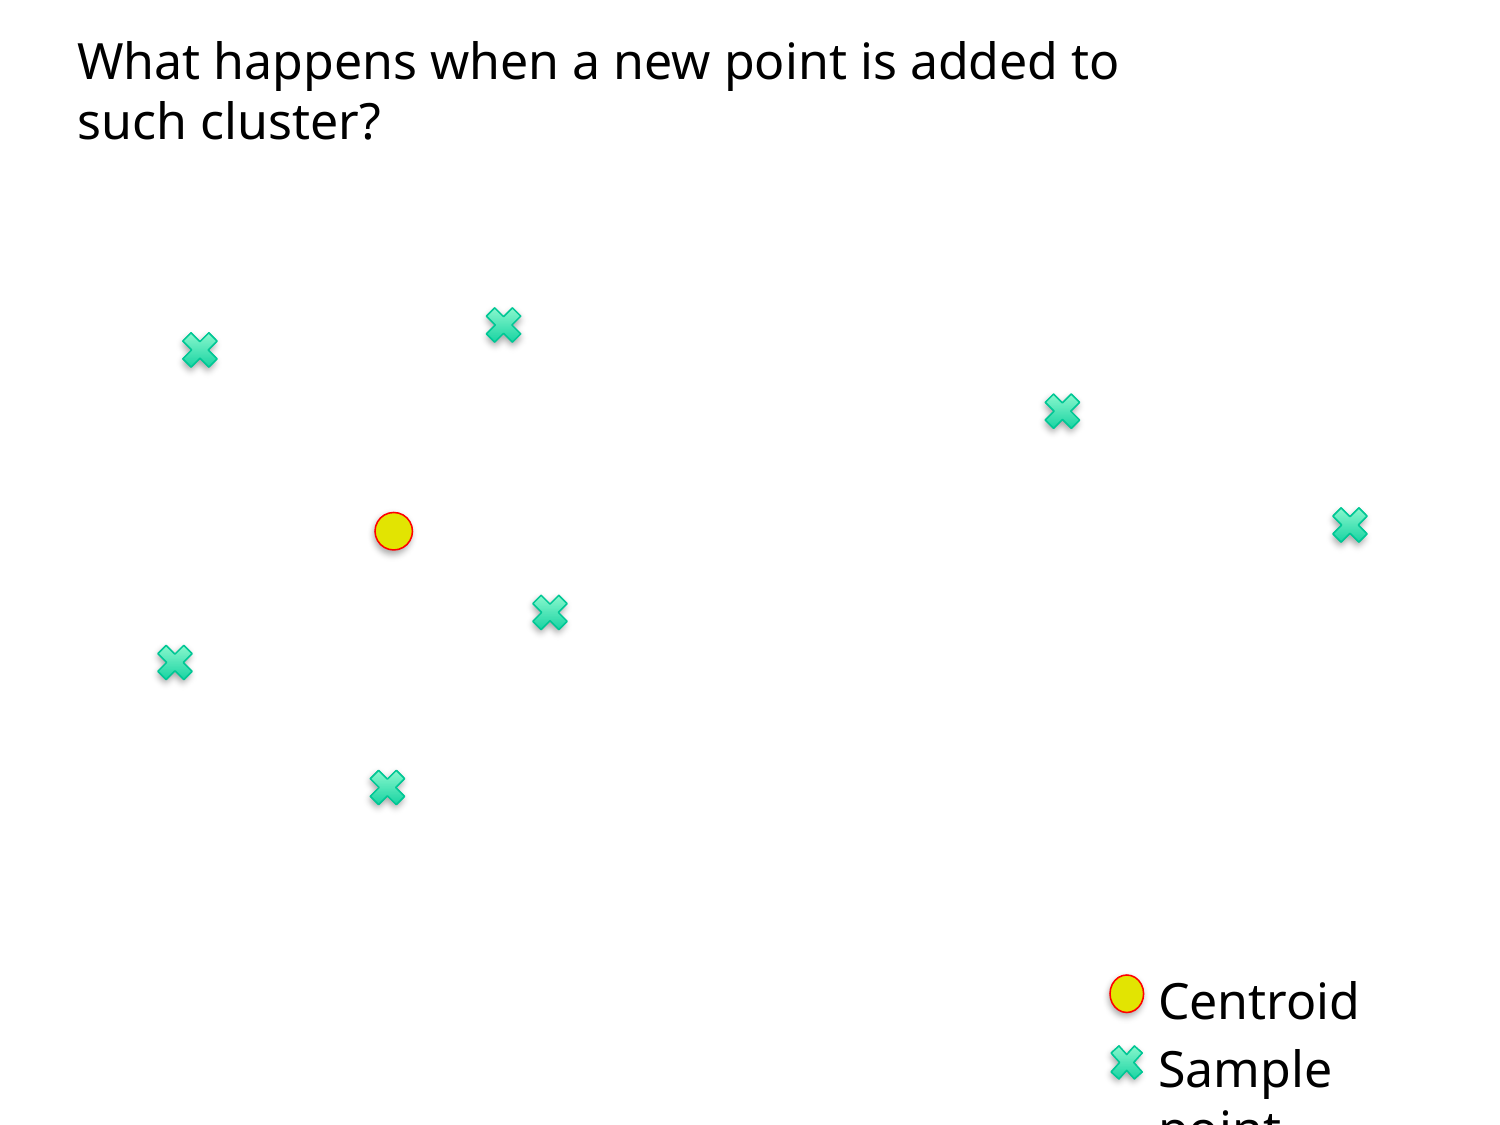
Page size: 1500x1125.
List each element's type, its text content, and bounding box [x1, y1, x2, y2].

text_box [374, 511, 414, 551]
text_box [157, 644, 193, 681]
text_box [1104, 962, 1480, 1107]
text_box What happens when a new point is added to such cluster? [62, 22, 1225, 158]
text_box [532, 594, 568, 631]
text_box [485, 307, 522, 343]
text_box [182, 332, 218, 368]
text_box [1332, 507, 1368, 543]
text_box [369, 769, 406, 806]
text_box [1044, 393, 1081, 429]
